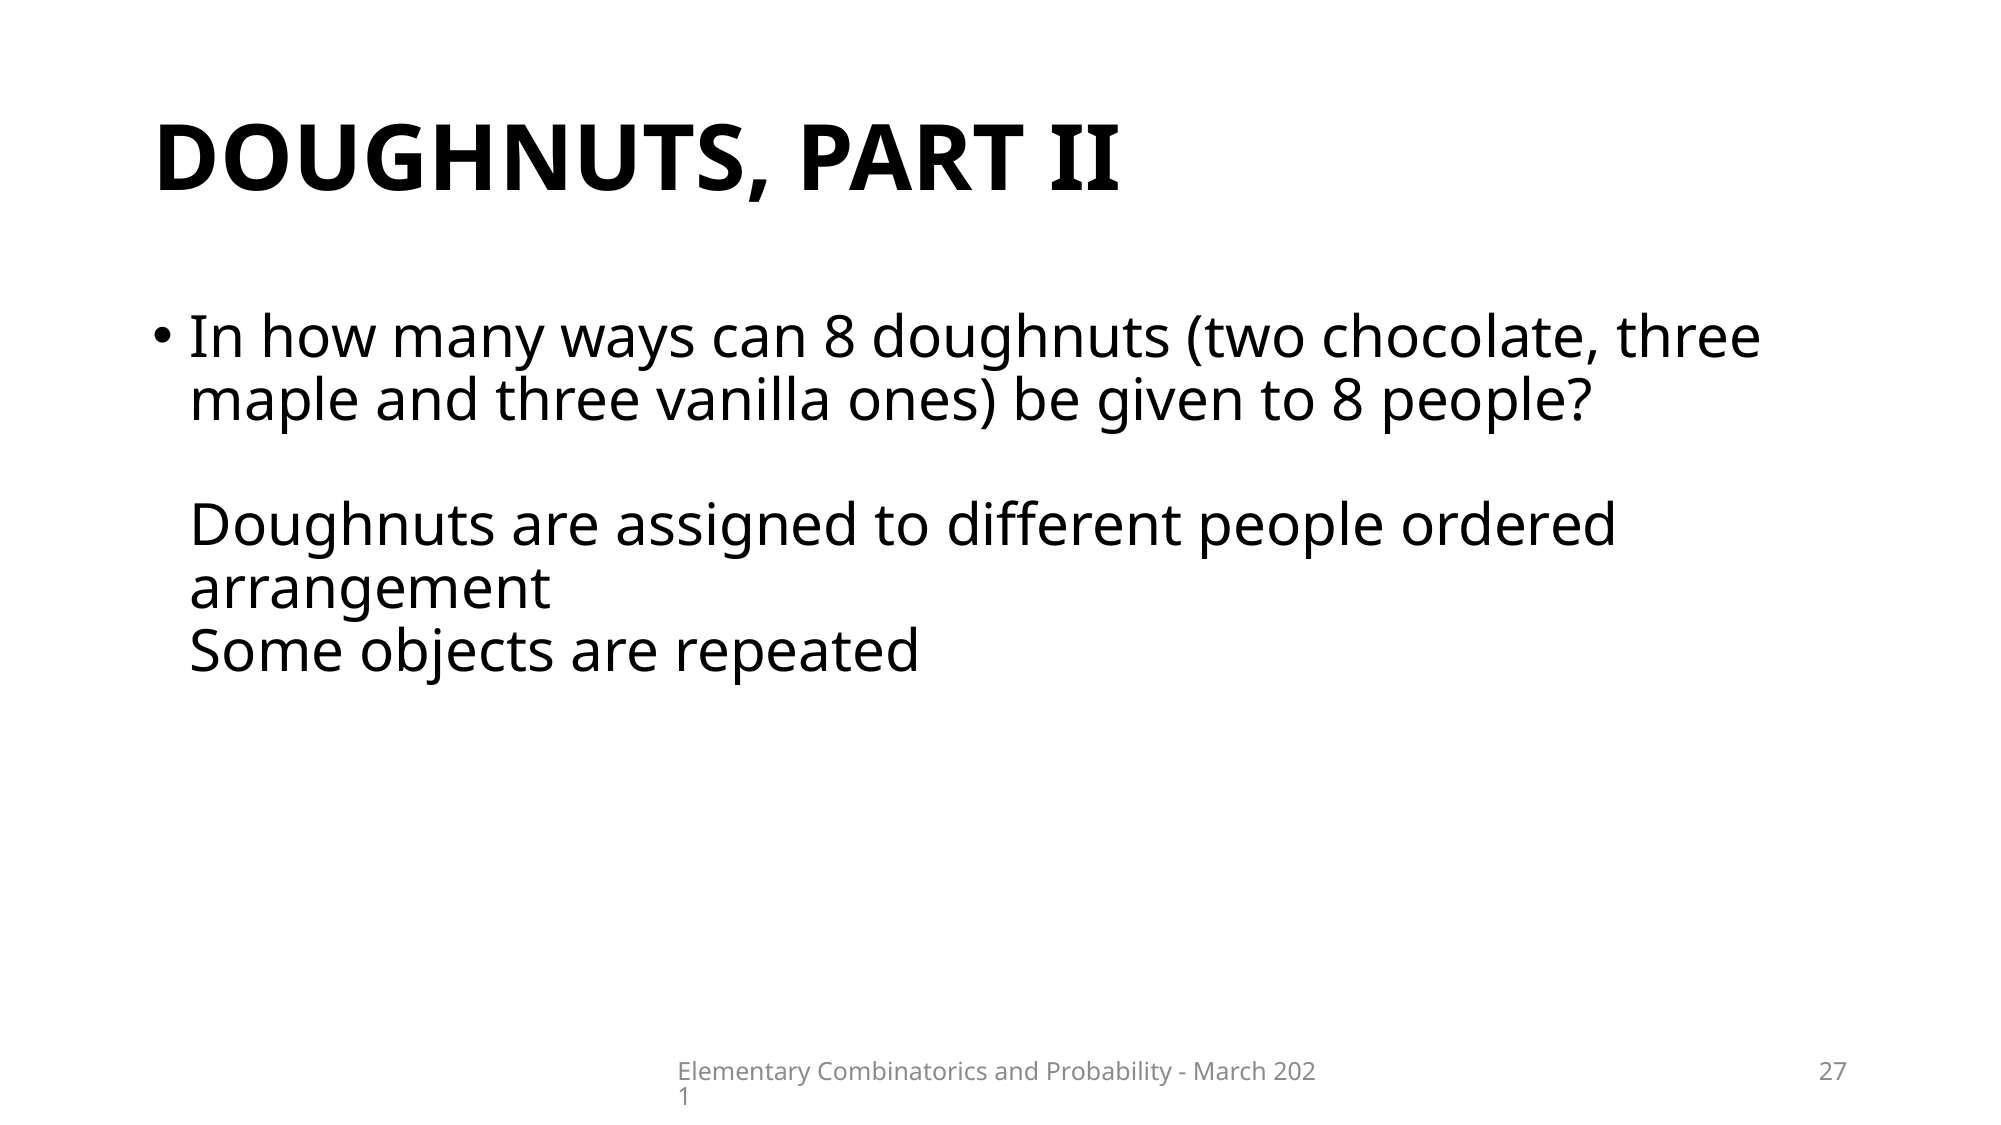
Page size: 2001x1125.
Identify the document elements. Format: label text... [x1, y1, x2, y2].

footer Elementary Combinatorics and Probability - March 2021 [662, 1042, 1338, 1103]
slide_number 27 [1412, 1042, 1863, 1103]
title Doughnuts, part II [137, 52, 1863, 270]
